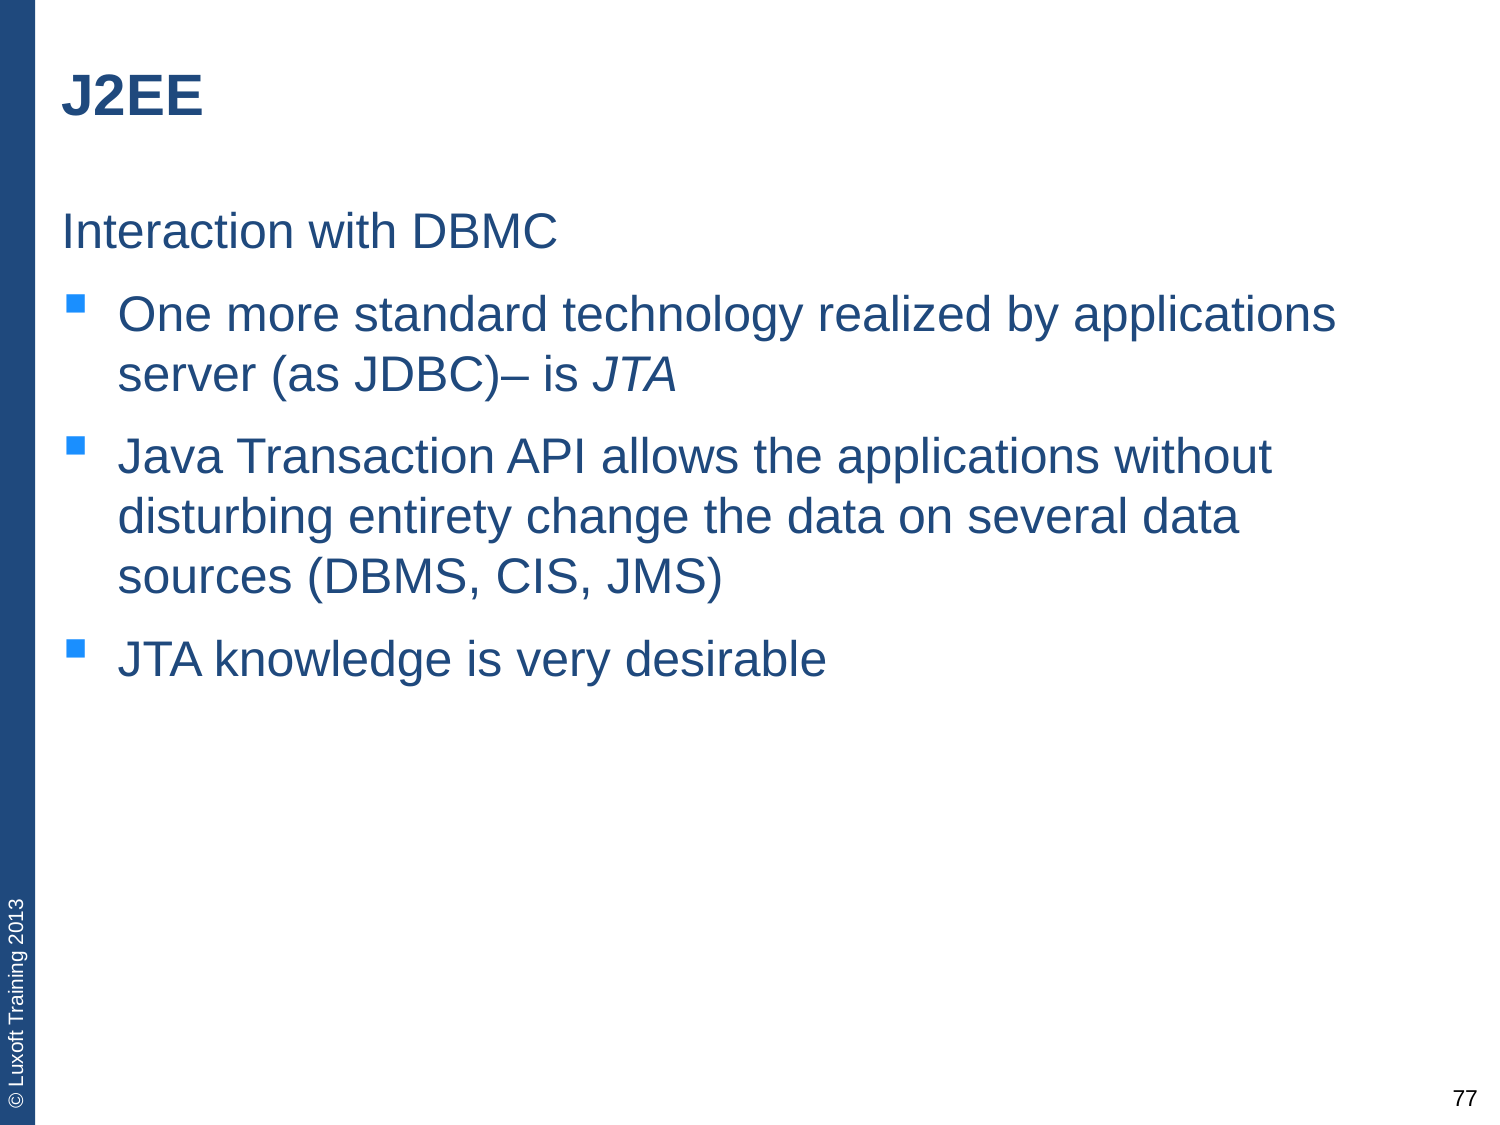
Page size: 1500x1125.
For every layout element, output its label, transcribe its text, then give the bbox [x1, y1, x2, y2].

list Interaction with DBMC One more standard technology realized by applications server (as JDBC)– is JTA Java Transaction API allows the applications without disturbing entirety change the data on several data sources (DBMS, CIS, JMS) JTA knowledge is very desirable [46, 191, 1397, 907]
title J2EE [46, 20, 1397, 165]
text_box [76, 160, 1425, 256]
